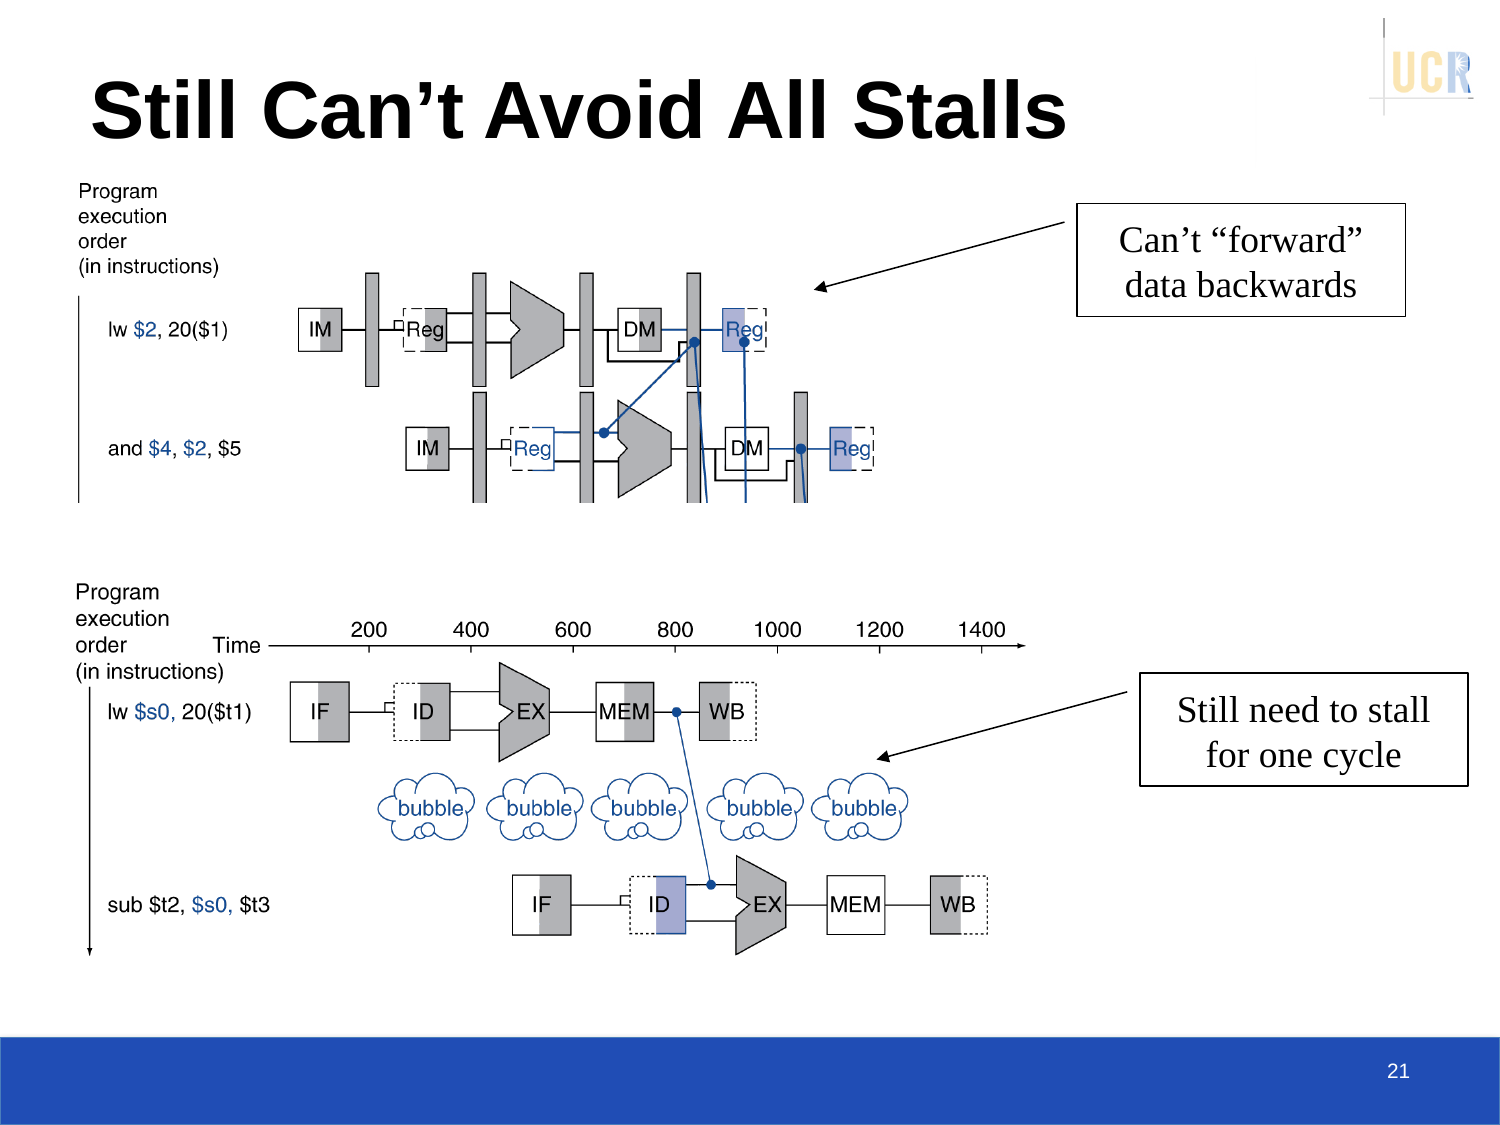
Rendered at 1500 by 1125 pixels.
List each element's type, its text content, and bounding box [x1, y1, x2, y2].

picture [74, 76, 1197, 504]
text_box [813, 203, 1406, 317]
slide_number 21 [1074, 1050, 1425, 1100]
picture [1361, 0, 1500, 125]
title Still Can’t Avoid All Stalls [75, 37, 1469, 163]
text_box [876, 672, 1469, 787]
picture [74, 580, 1026, 957]
